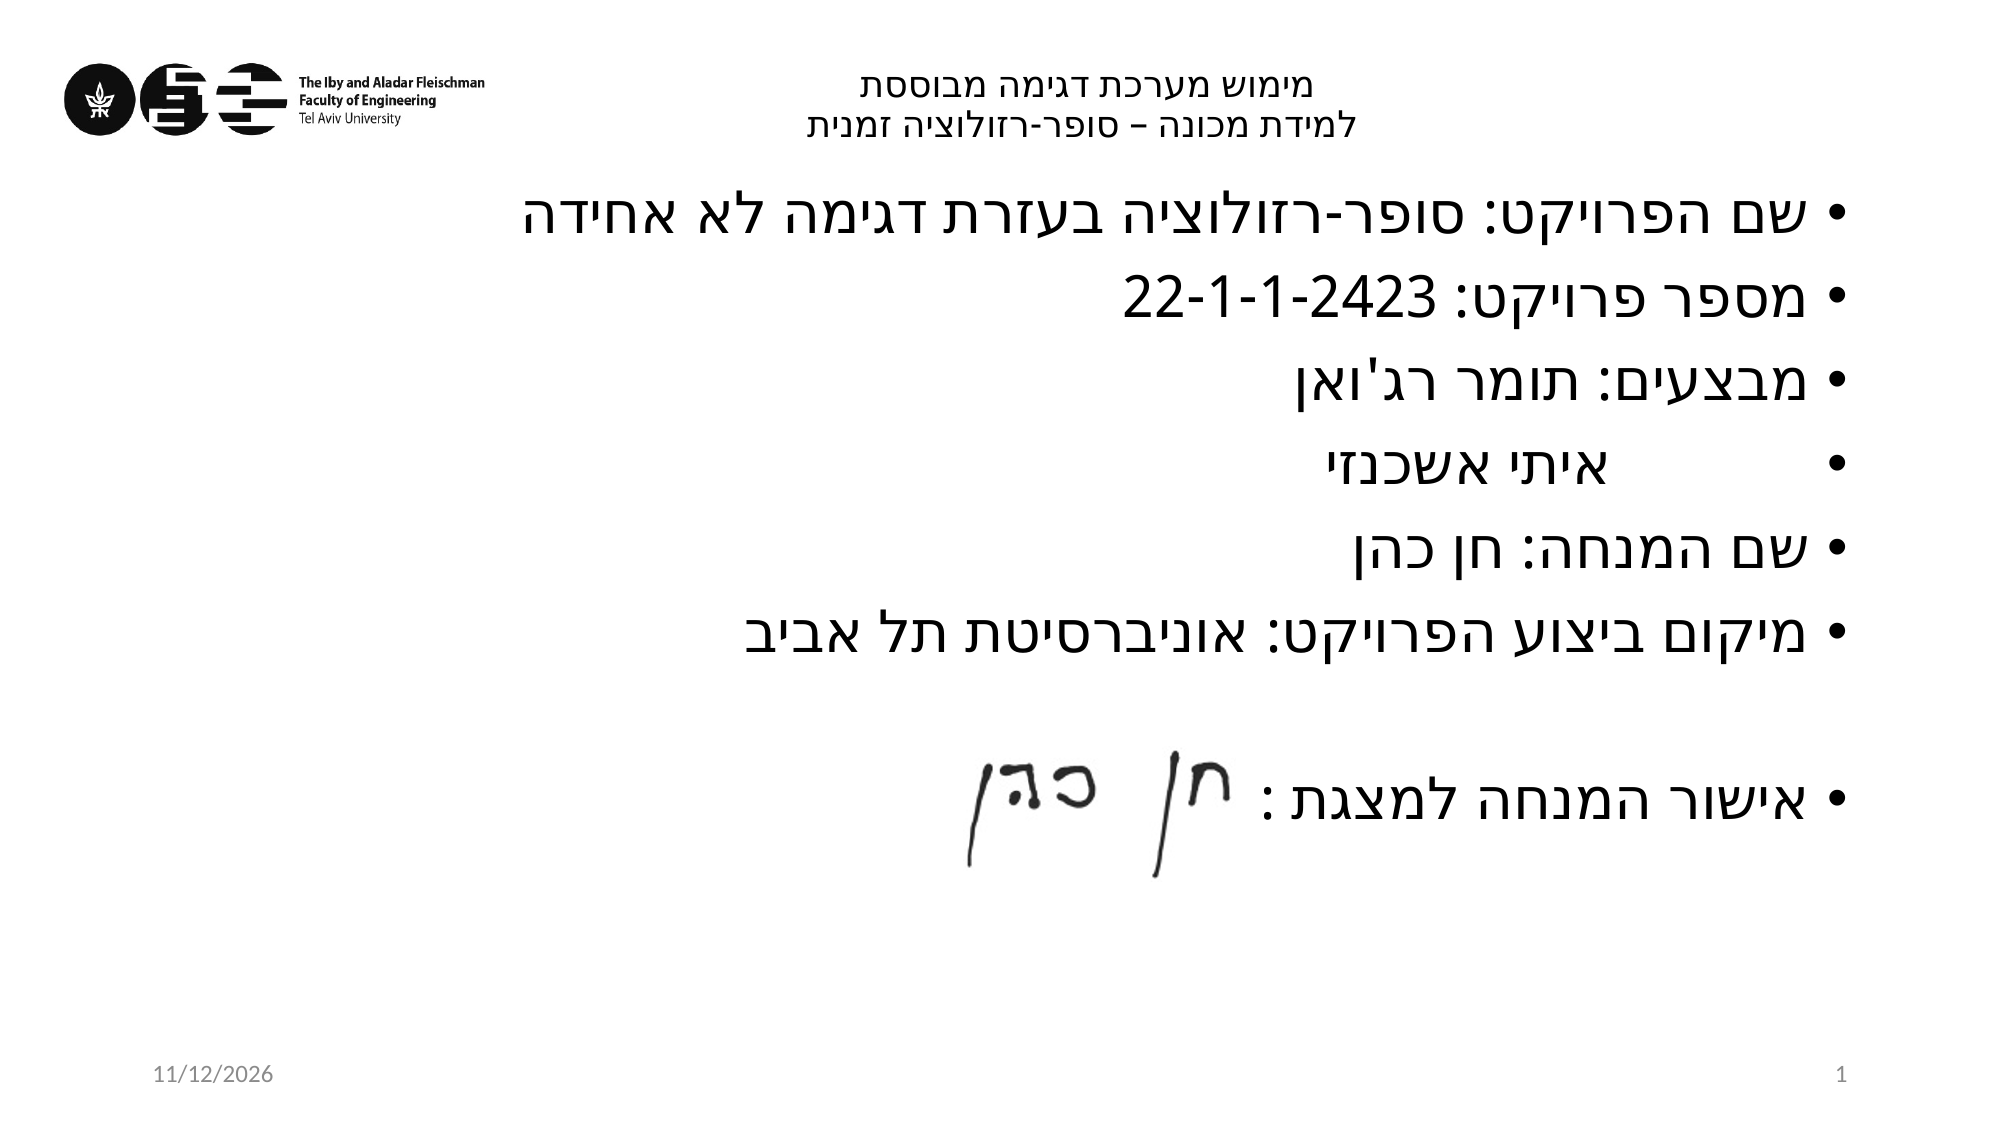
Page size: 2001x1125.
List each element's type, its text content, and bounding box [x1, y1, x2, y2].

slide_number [137, 1042, 588, 1103]
title מימוש מערכת דגימה מבוססת למידת מכונה – סופר-­­רזולוציה זמנית [537, 58, 1638, 153]
picture [940, 725, 1236, 888]
picture [43, 44, 524, 155]
list שם הפרויקט: סופר-רזולוציה בעזרת דגימה לא אחידה מספר פרויקט: 22-1-1-2423 מבצעים: תומר רג'ואן איתי אשכנזי שם המנחה: חן כהן מיקום ביצוע הפרויקט: אוניברסיטת תל אביב אישור המנחה למצגת : [137, 175, 1863, 1014]
slide_number 1 [1412, 1042, 1863, 1103]
